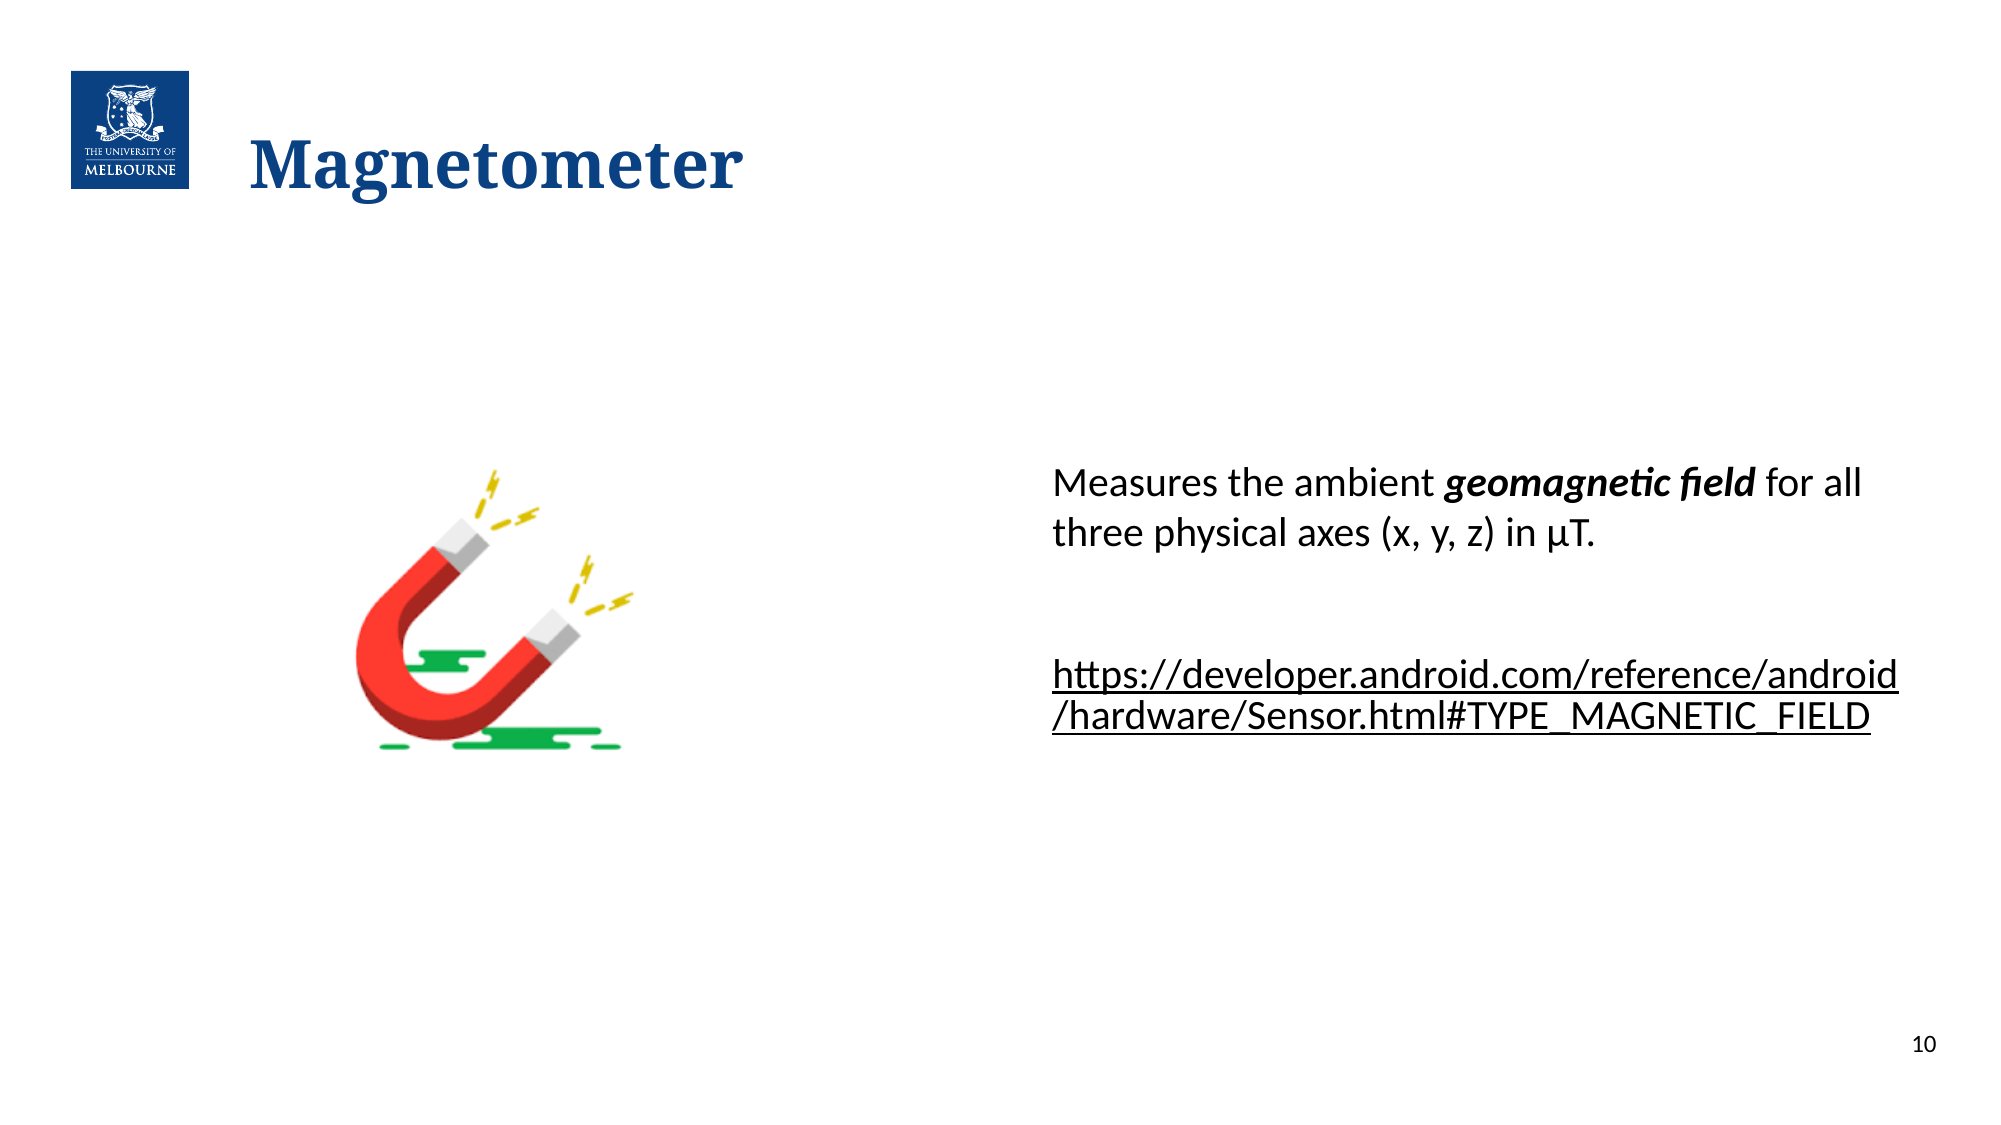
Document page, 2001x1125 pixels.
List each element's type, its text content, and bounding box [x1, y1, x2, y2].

slide_number 10 [1797, 1012, 1937, 1073]
list Measures the ambient geomagnetic field for all three physical axes (x, y, z) in μT. https://developer.android.com/reference/android/hardware/Sensor.html#TYPE_MAGNETIC_FIELD [1037, 447, 1924, 774]
title Magnetometer [234, 64, 1924, 211]
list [318, 434, 671, 787]
